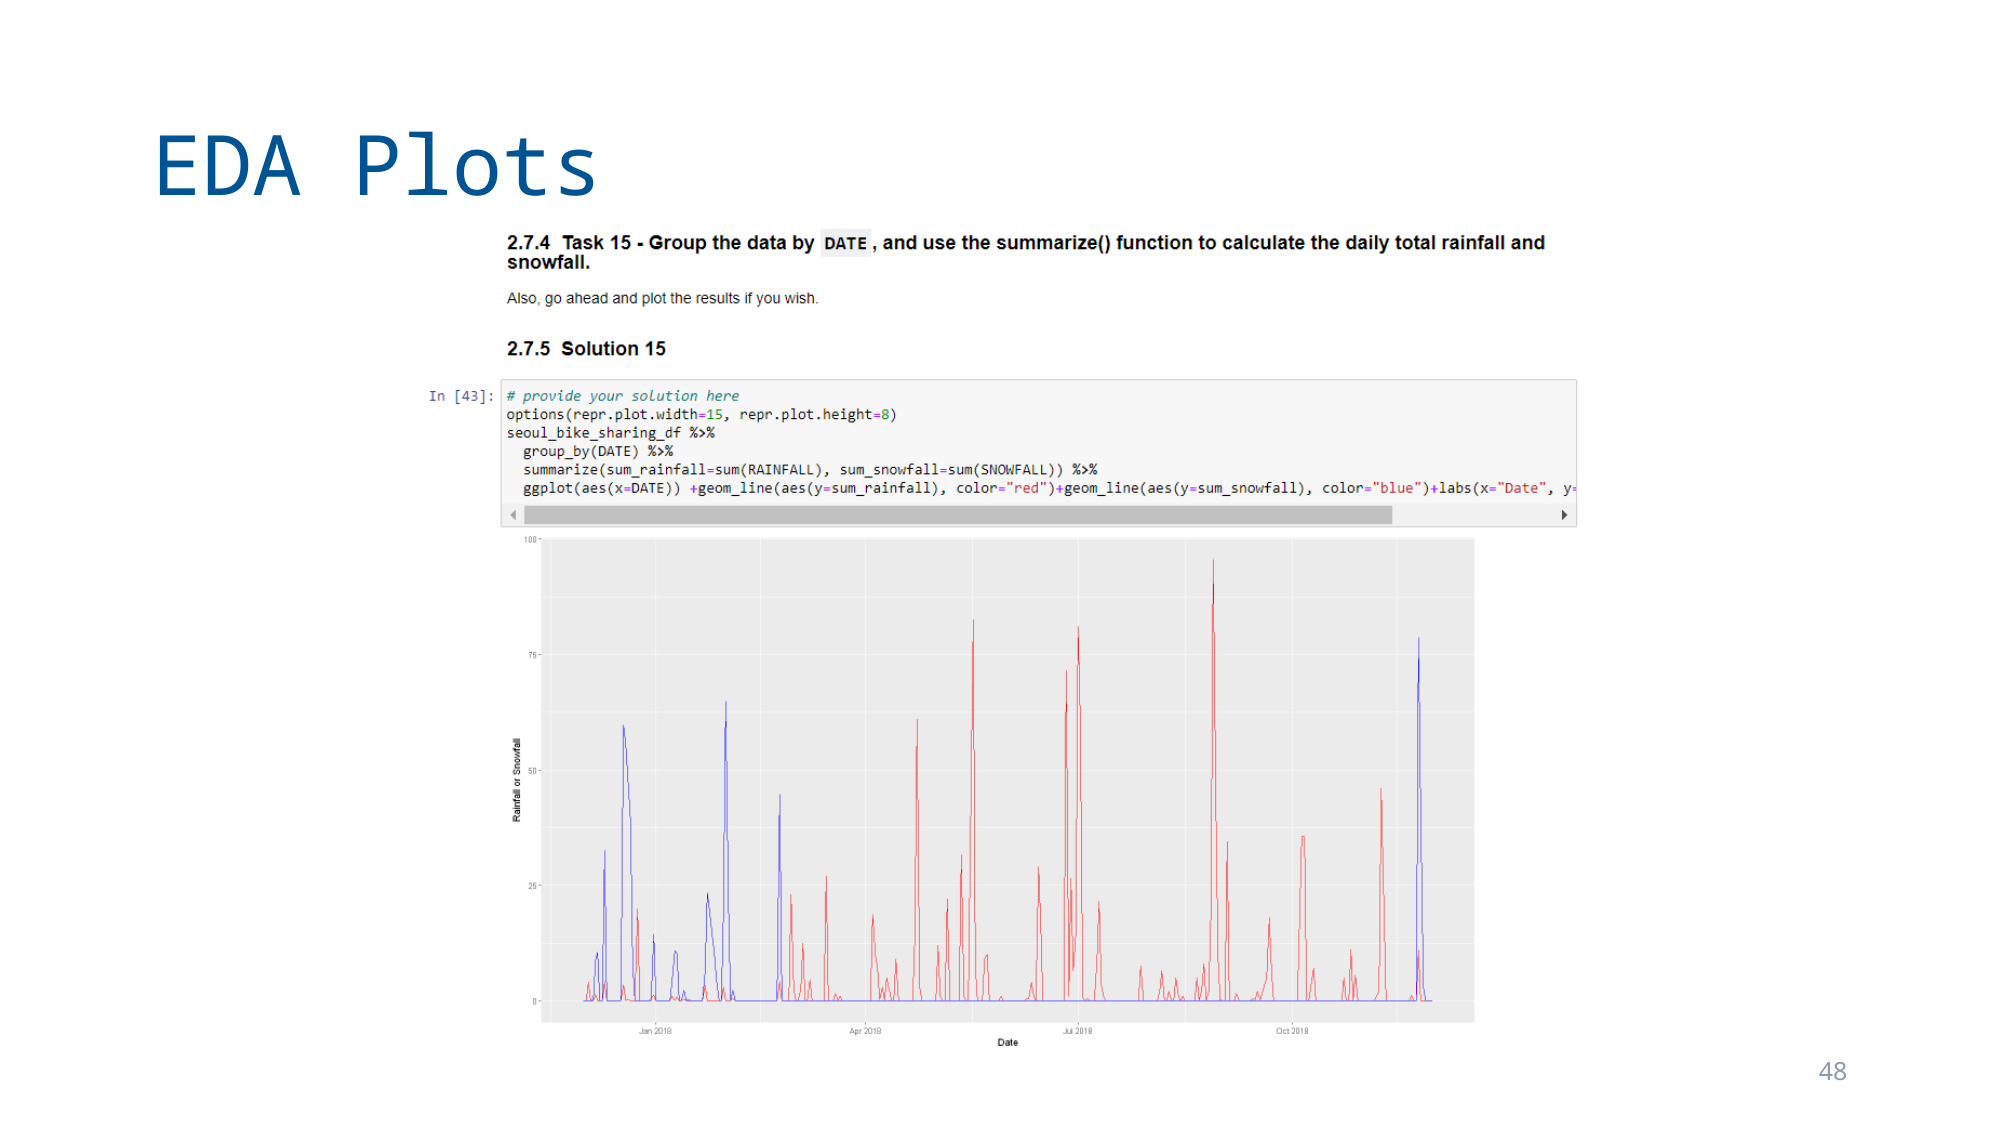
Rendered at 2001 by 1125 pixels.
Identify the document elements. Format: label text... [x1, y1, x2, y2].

picture [412, 219, 1588, 1048]
slide_number 48 [1412, 1042, 1863, 1103]
title EDA Plots [137, 59, 1863, 278]
